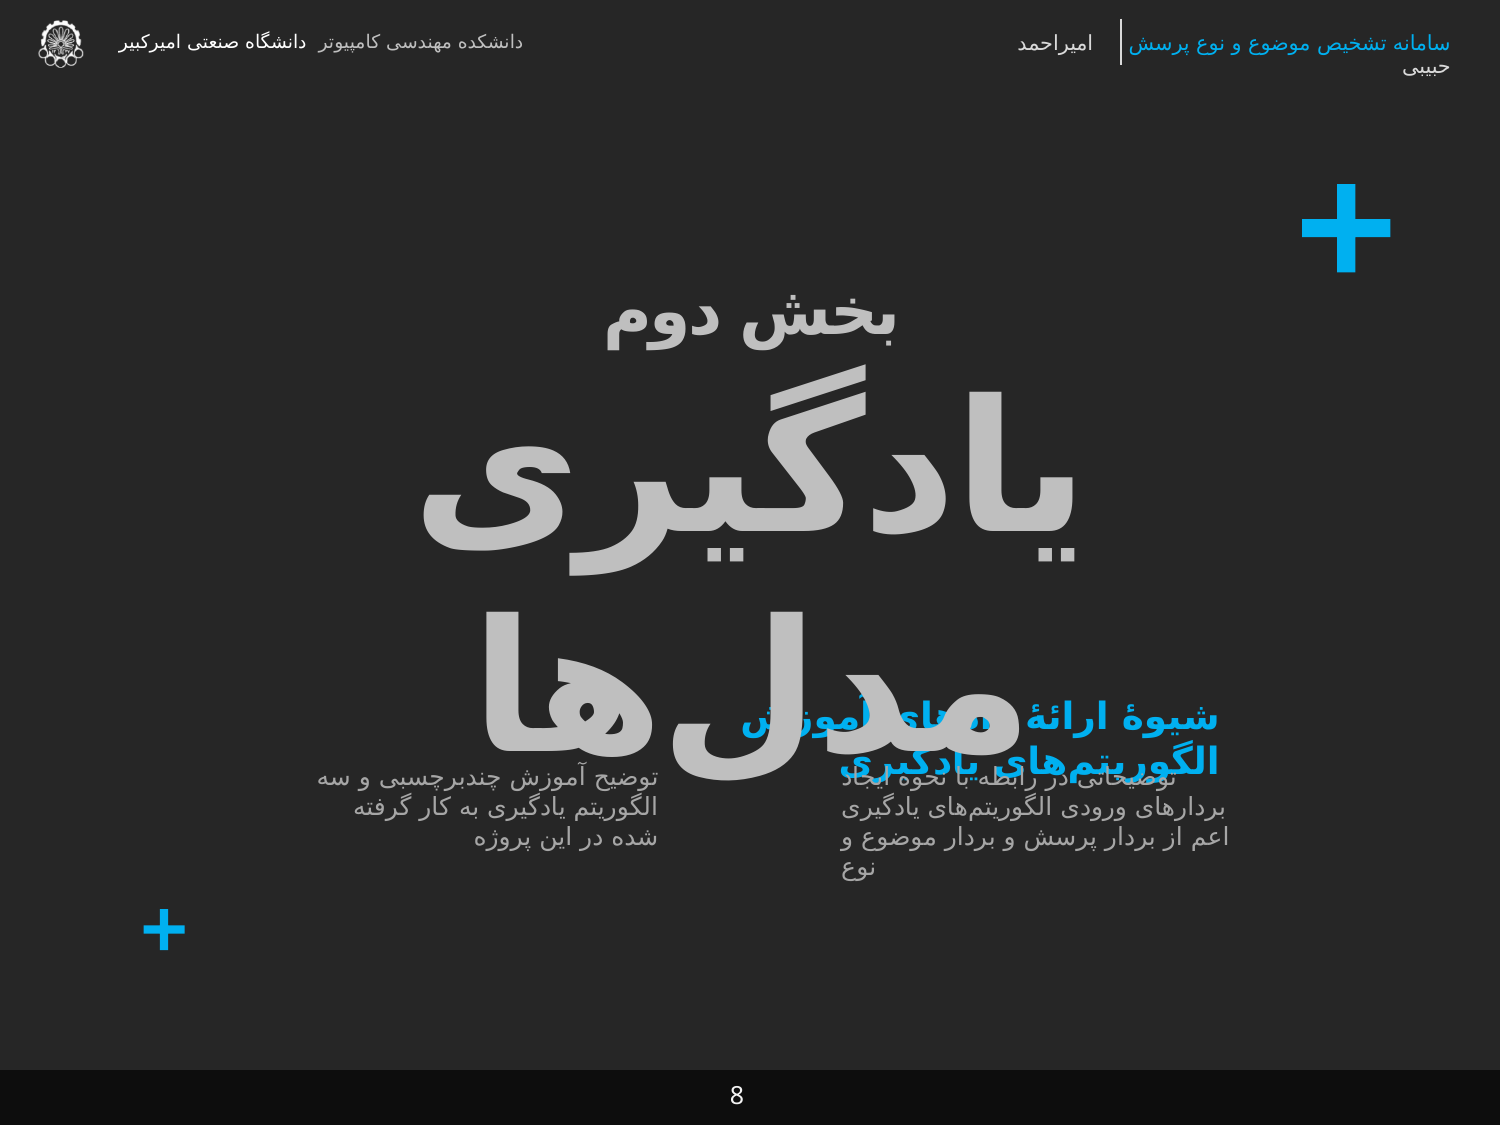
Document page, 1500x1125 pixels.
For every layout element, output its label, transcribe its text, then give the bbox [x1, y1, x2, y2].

text_box سامانه تشخیص موضوع و نوع پرسش امیراحمد حبیبی [1122, 25, 1466, 66]
text_box دانشکده مهندسی کامپیوتر دانشگاه صنعتی امیرکبیر [93, 25, 560, 66]
text_box سامانه تشخیص موضوع و نوع پرسش امیراحمد حبیبی [949, 25, 1121, 66]
text_box توضیح آموزش چند‌برچسبی و سه الگوریتم یادگیری به کار گرفته شده در این پروژه [295, 752, 674, 886]
text_box توضیحاتی در رابطه با نحوه ایجاد بردارهای ورودی الگوریتم‌های یادگیری اعم از بردار پرسش و بردار موضوع و نوع [826, 752, 1257, 886]
slide_number 8 [568, 1072, 906, 1115]
text_box [143, 908, 186, 951]
text_box شیوۀ ارائۀ داد‌های آموزش الگوریتم‌های یادگیری [337, 684, 1235, 756]
picture [28, 18, 93, 68]
text_box بخش دوم یادگیری مدل‌ها [102, 120, 1402, 593]
